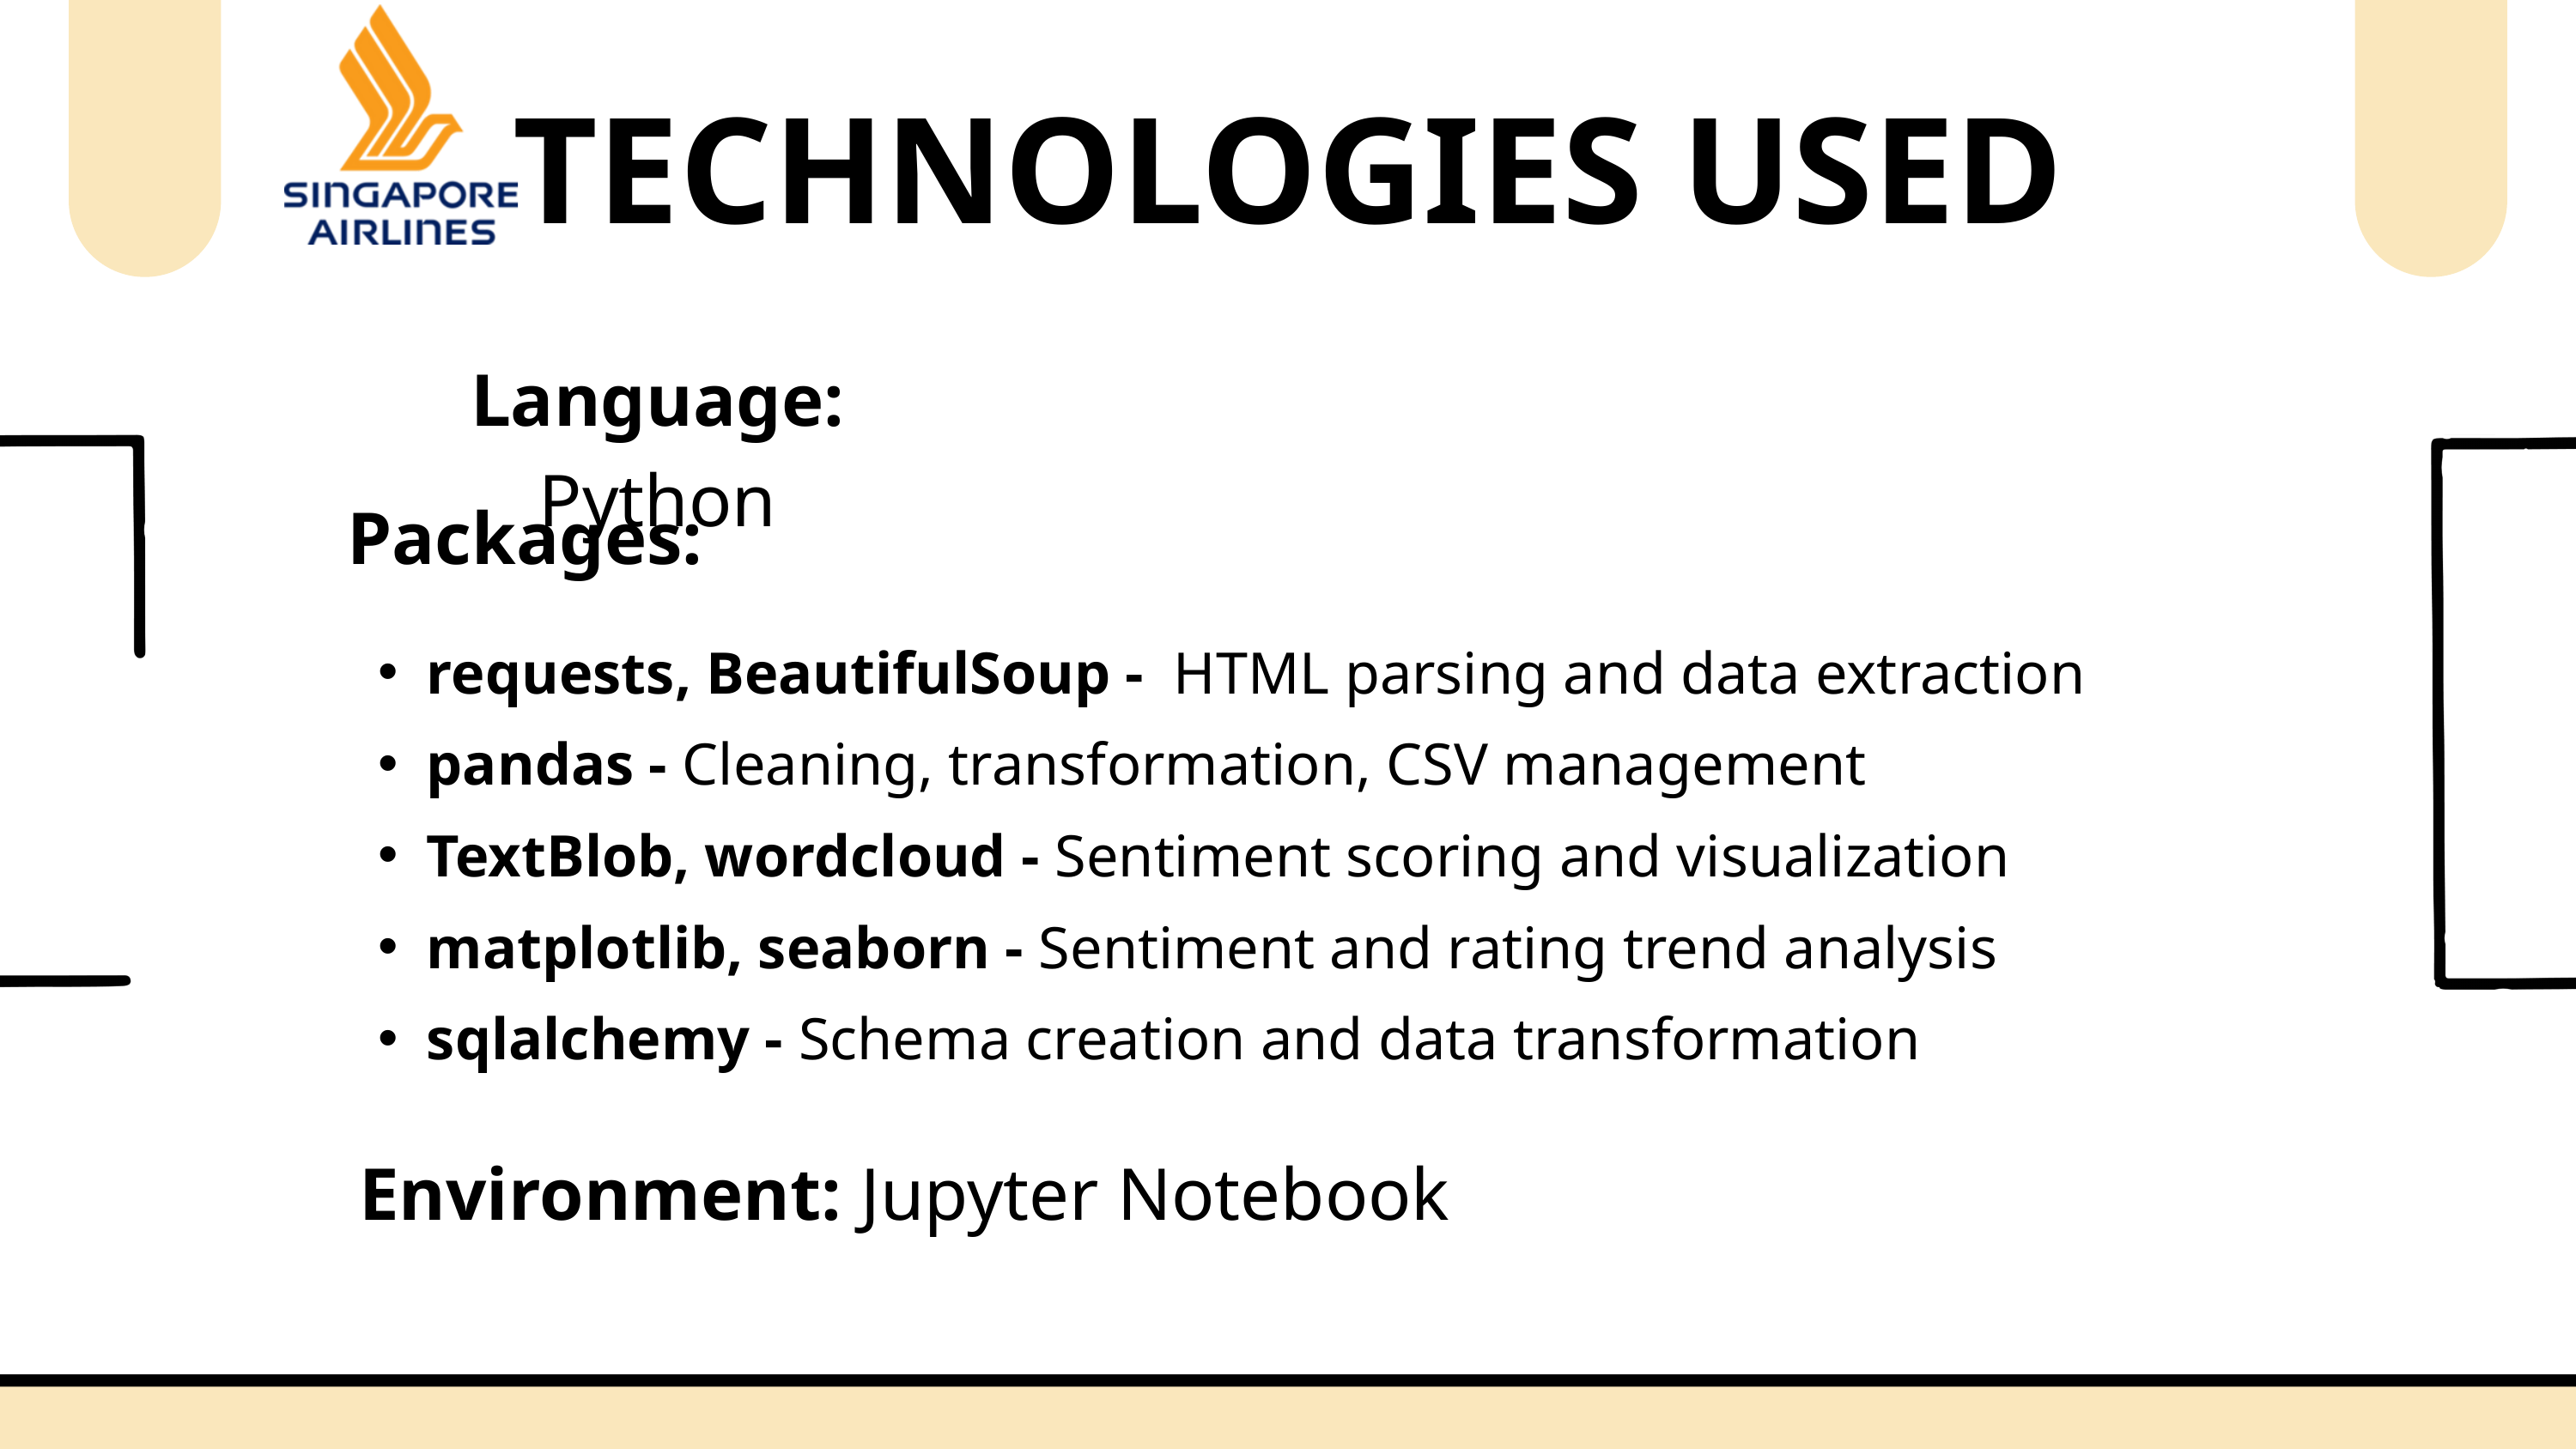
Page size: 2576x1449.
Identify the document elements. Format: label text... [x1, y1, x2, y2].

text_box [2431, 434, 2576, 613]
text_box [2354, 0, 2508, 277]
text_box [68, 0, 222, 277]
text_box requests, BeautifulSoup - HTML parsing and data extraction pandas - Cleaning, transformation, CSV management TextBlob, wordcloud - Sentiment scoring and visualization matplotlib, seaborn - Sentiment and rating trend analysis sqlalchemy - Schema creation and data transformation [329, 613, 2576, 1147]
text_box [0, 434, 146, 990]
text_box TECHNOLOGIES USED [465, 47, 2111, 253]
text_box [0, 1379, 2576, 1449]
text_box Environment: Jupyter Notebook [347, 1134, 1481, 1235]
text_box [284, 4, 519, 246]
text_box Packages: [347, 478, 941, 579]
text_box Language: Python [347, 340, 969, 542]
